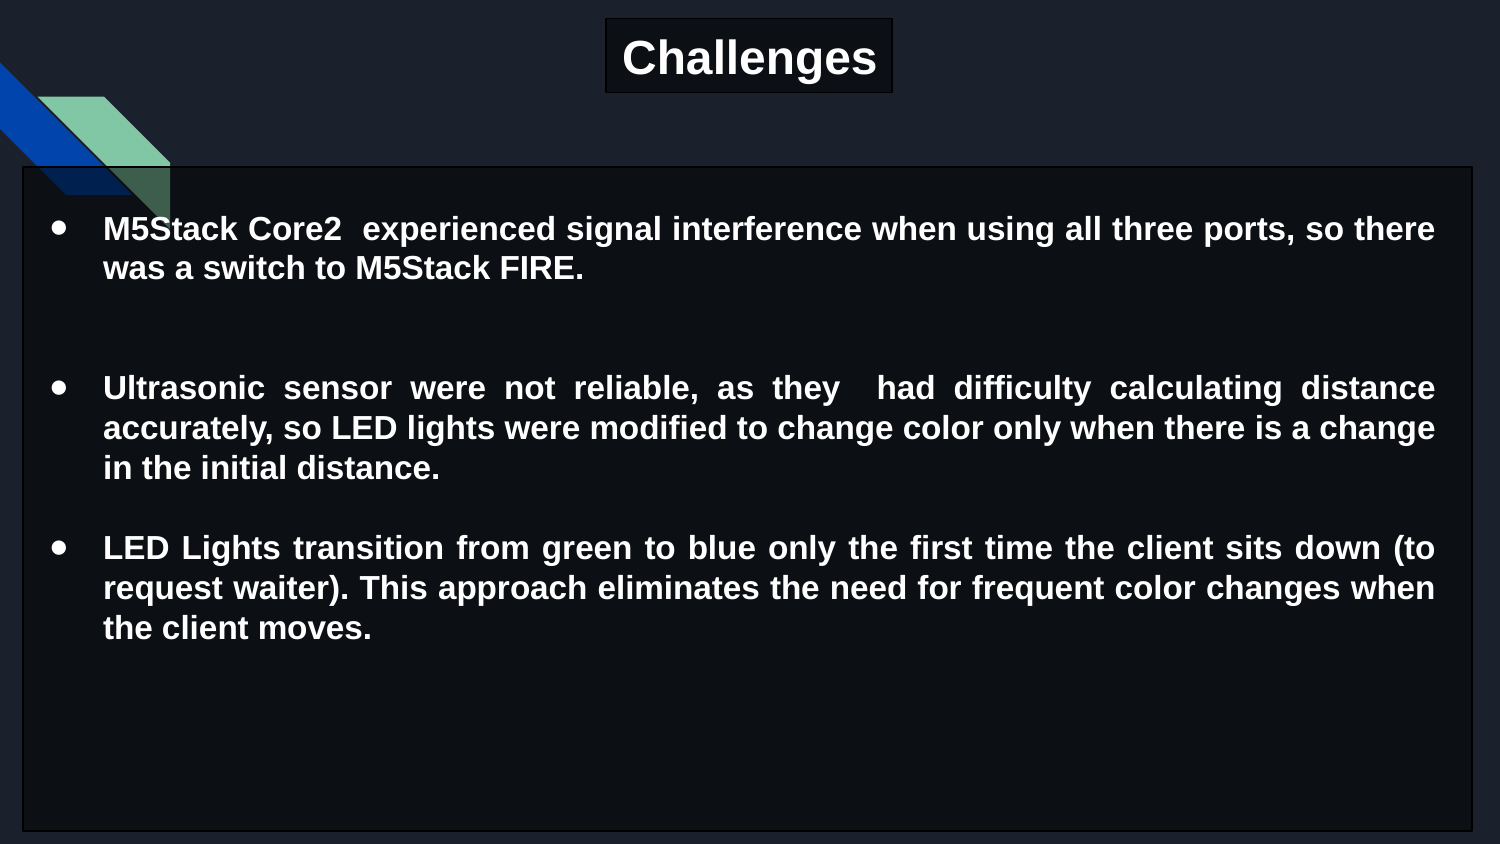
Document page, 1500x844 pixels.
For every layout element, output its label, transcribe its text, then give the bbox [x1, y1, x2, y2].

text_box M5Stack Core2 experienced signal interference when using all three ports, so there was a switch to M5Stack FIRE. Ultrasonic sensor were not reliable, as they had difficulty calculating distance accurately, so LED lights were modified to change color only when there is a change in the initial distance. LED Lights transition from green to blue only the first time the client sits down (to request waiter). This approach eliminates the need for frequent color changes when the client moves. [13, 191, 1453, 661]
text_box [22, 166, 1472, 831]
text_box Challenges [550, 11, 950, 99]
